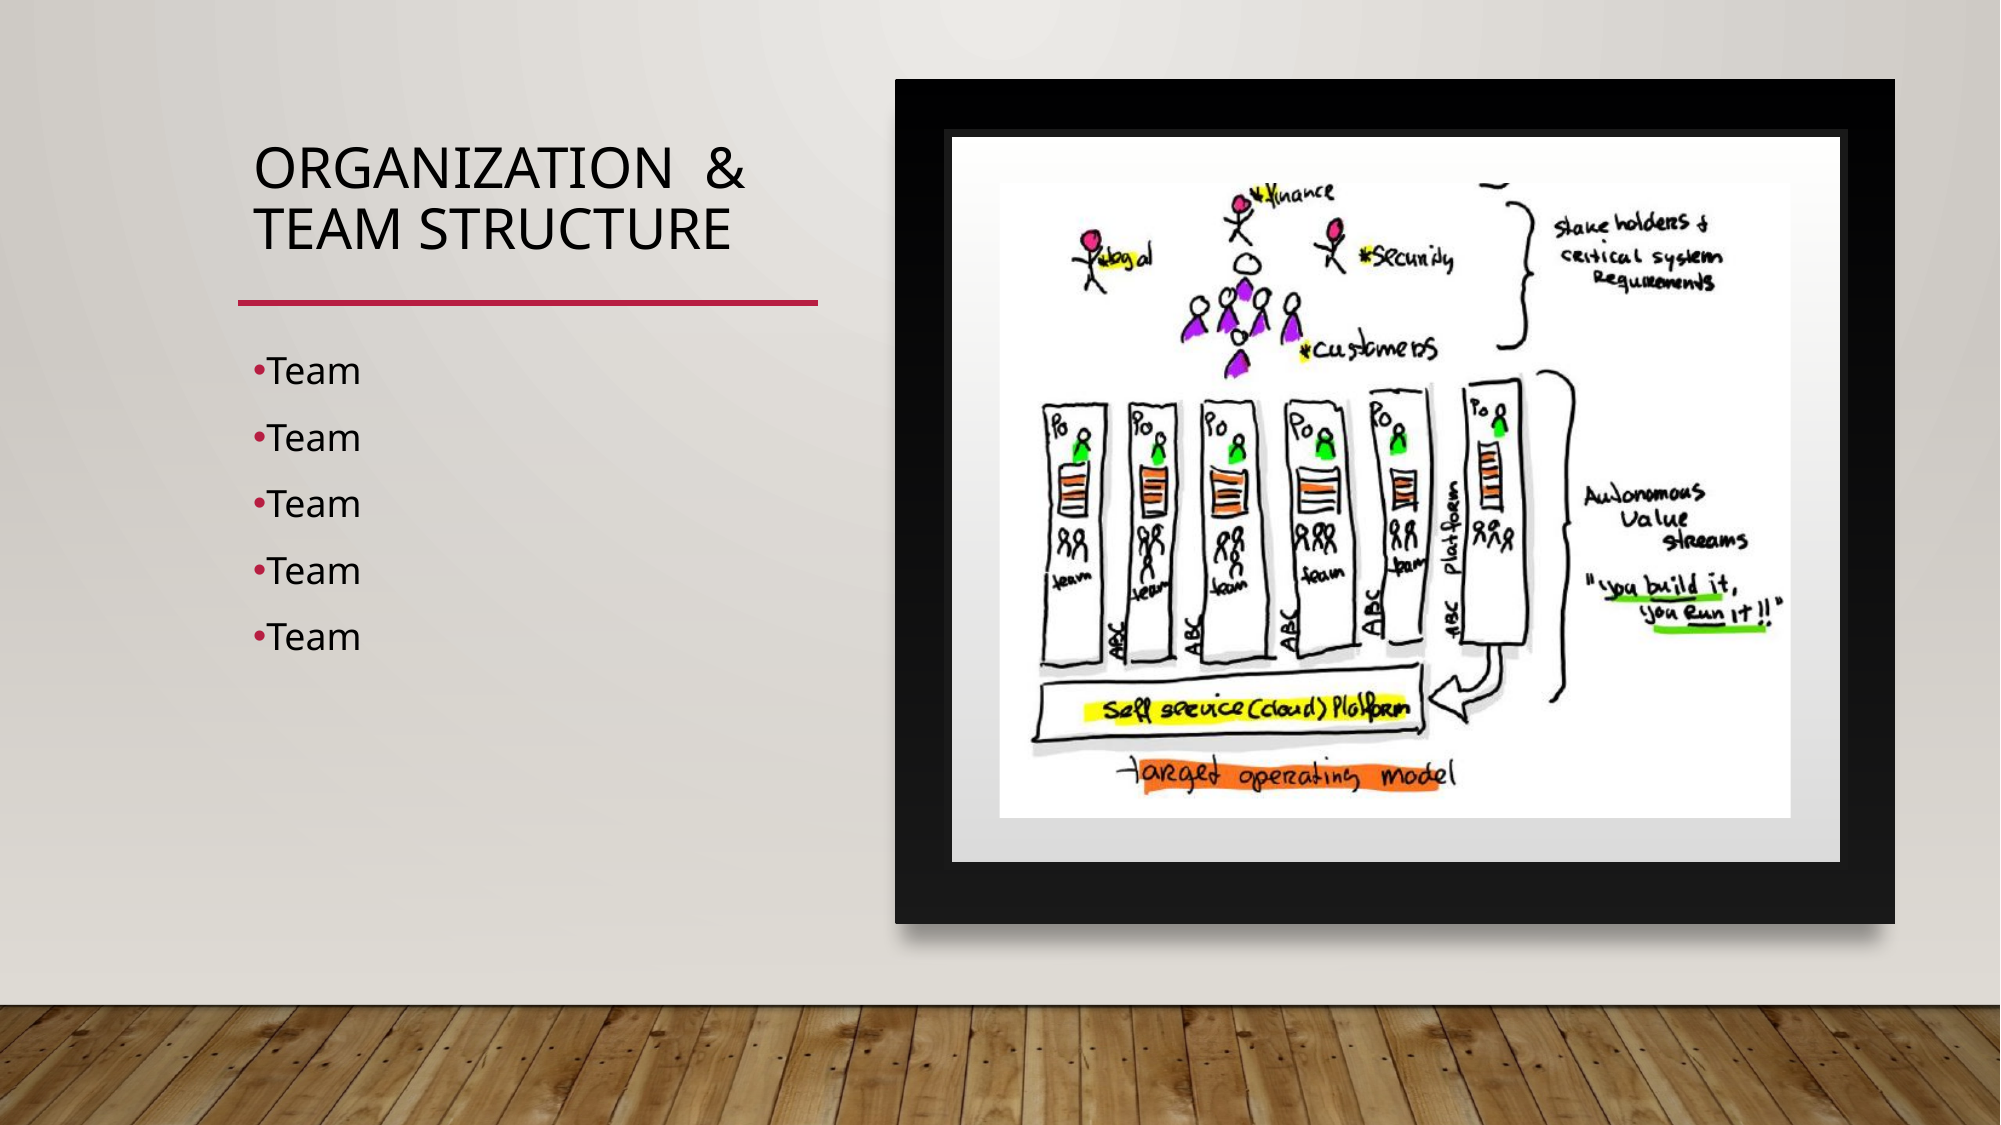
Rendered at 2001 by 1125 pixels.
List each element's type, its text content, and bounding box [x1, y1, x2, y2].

picture [0, 1006, 2000, 1125]
text_box Team Team Team Team Team [238, 330, 817, 897]
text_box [895, 78, 1896, 924]
text_box [0, 0, 2000, 330]
text_box [0, 330, 2000, 1004]
picture [999, 182, 1791, 818]
title Organization & Team Structure [238, 131, 818, 302]
